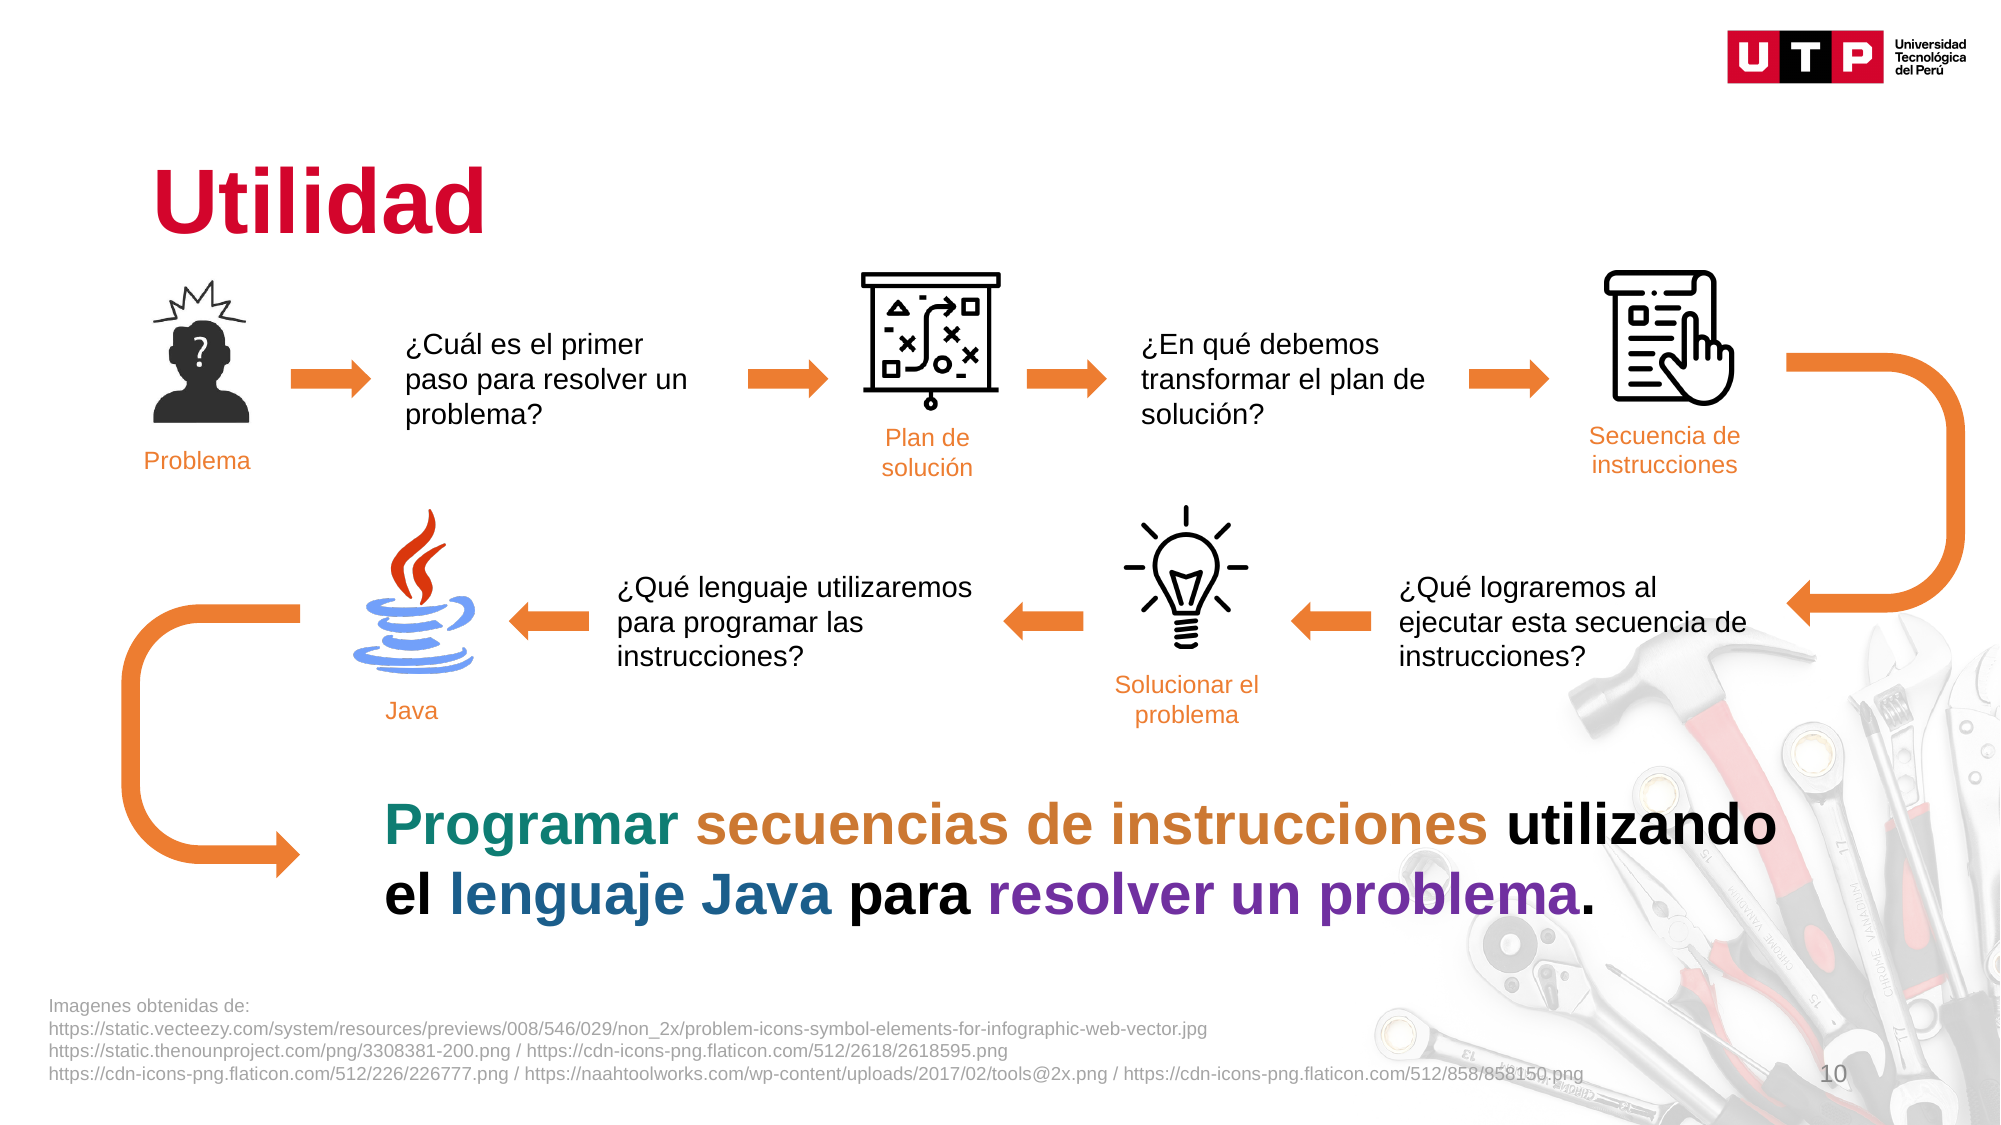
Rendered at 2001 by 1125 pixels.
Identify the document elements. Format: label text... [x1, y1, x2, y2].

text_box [122, 274, 272, 484]
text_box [747, 266, 1008, 491]
text_box Programar secuencias de instrucciones utilizando el lenguaje Java para resolver un problema. [332, 778, 1325, 934]
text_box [290, 317, 730, 440]
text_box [1468, 269, 1762, 351]
text_box Imagenes obtenidas de: https://static.vecteezy.com/system/resources/previews/008/546/029/non_2x/problem-icons-symbol-elements-for-infographic-web-vector.jpg https://static.thenounproject.com/png/3308381-200.png / https://cdn-icons-png.flaticon.com/512/2618/2618595.png https://cdn-icons-png.flaticon.com/512/226/226777.png / https://naahtoolworks.com/wp-content/uploads/2017/02/tools@2x.png / https://cdn-icons-png.flaticon.com/512/858/858150.png [33, 986, 1325, 1092]
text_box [601, 560, 1084, 682]
picture [1716, 22, 1973, 89]
picture [1330, 586, 2000, 1125]
text_box [119, 602, 303, 881]
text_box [1026, 317, 1451, 440]
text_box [1096, 505, 1372, 737]
title Utilidad [137, 139, 1863, 269]
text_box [1383, 352, 1966, 682]
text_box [331, 509, 590, 733]
